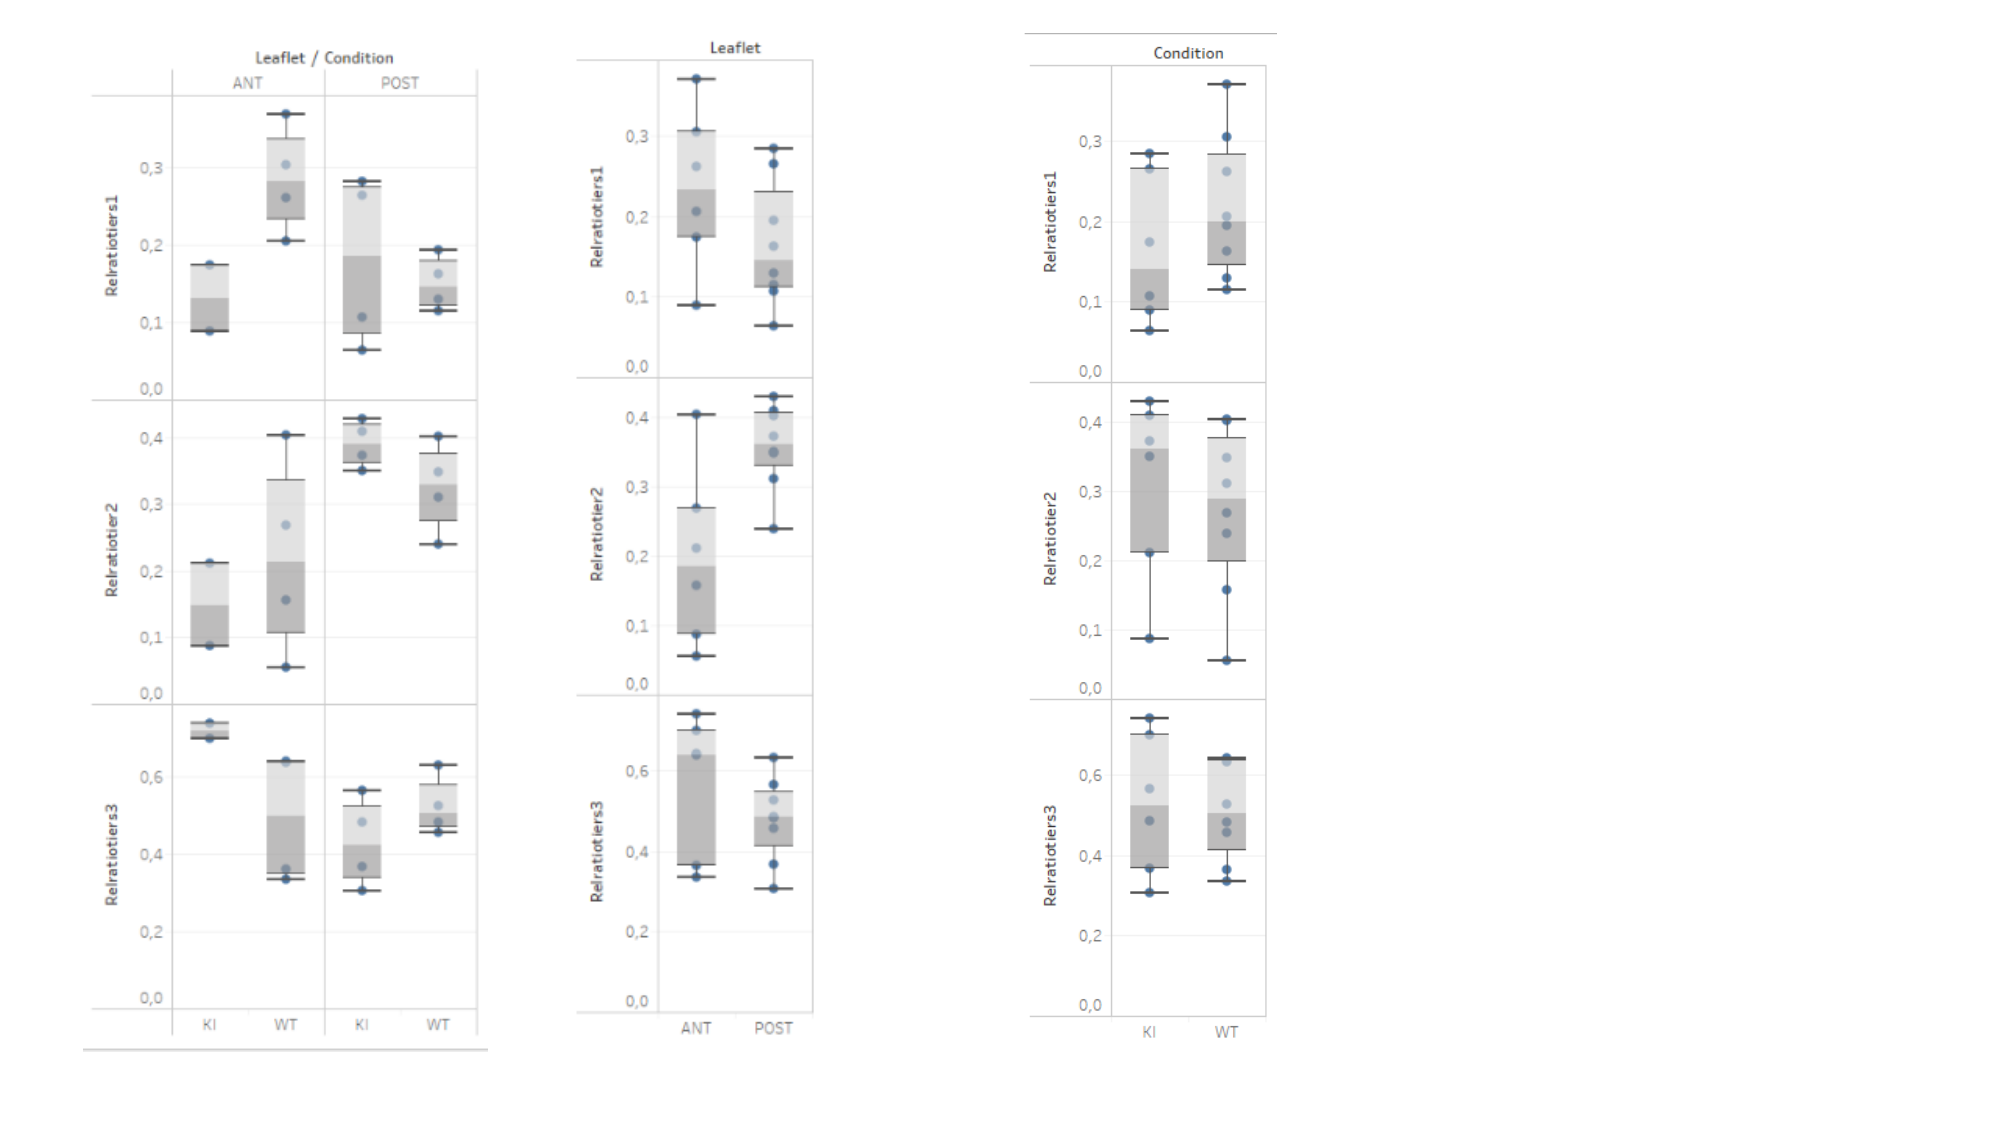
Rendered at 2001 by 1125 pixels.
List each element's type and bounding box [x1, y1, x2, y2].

picture [82, 33, 488, 1052]
picture [1021, 33, 1277, 1048]
picture [569, 33, 828, 1052]
